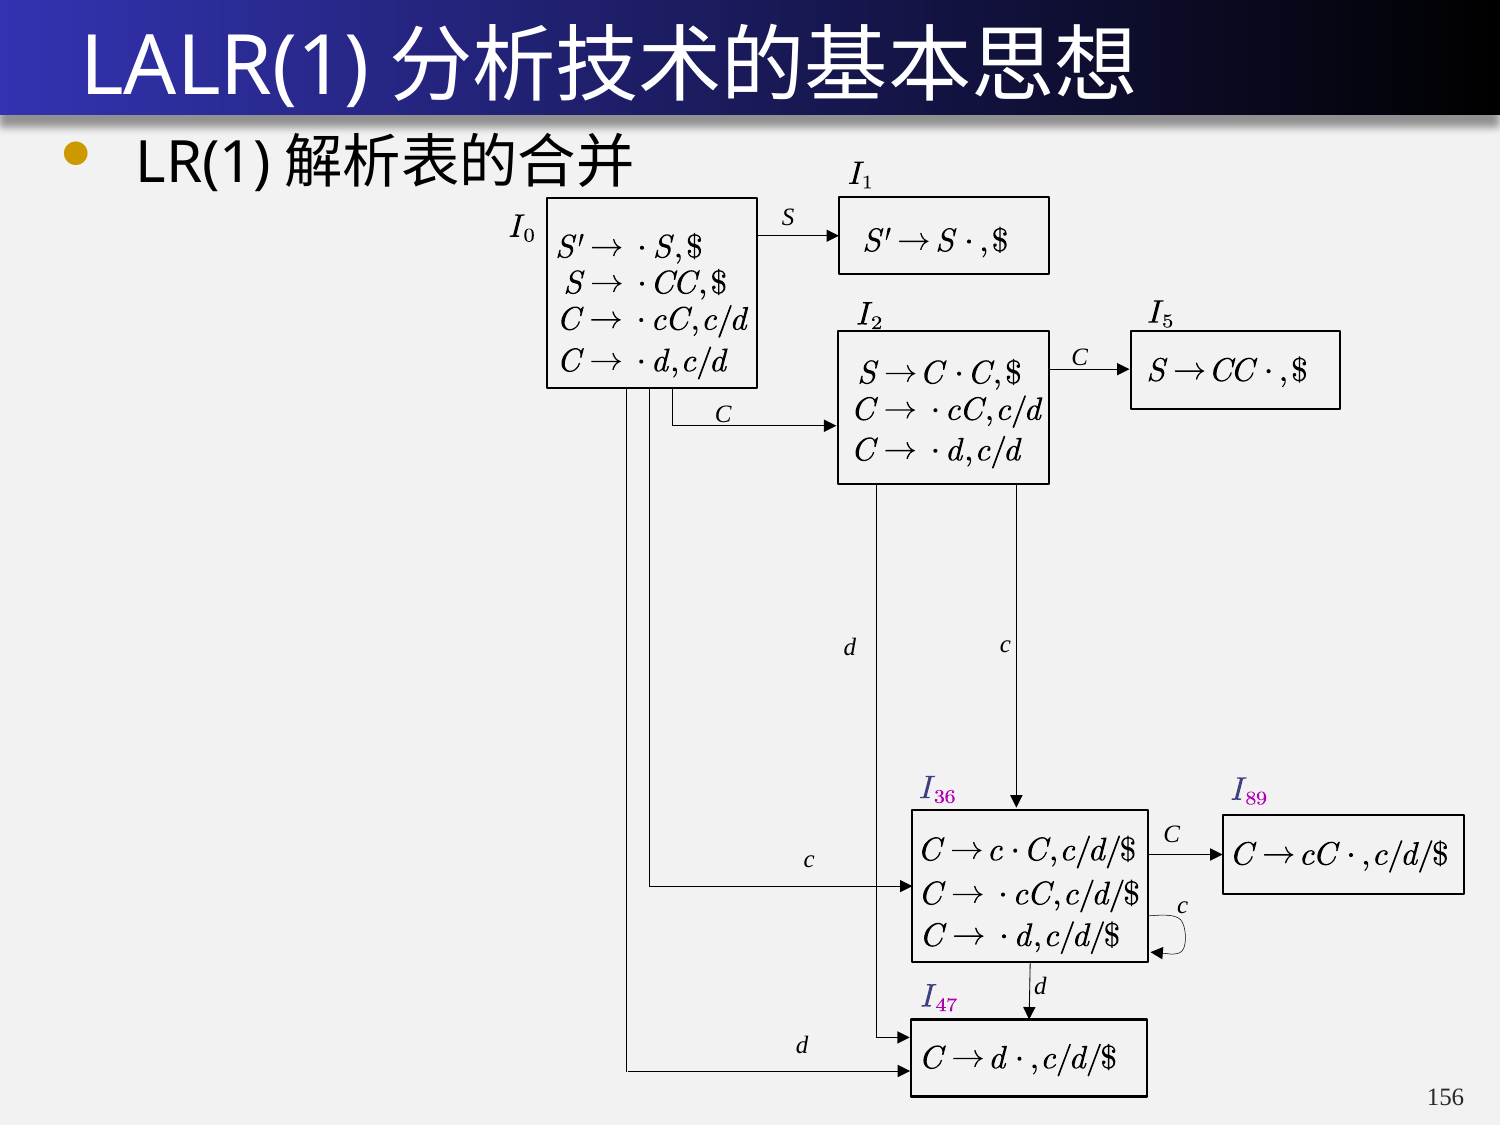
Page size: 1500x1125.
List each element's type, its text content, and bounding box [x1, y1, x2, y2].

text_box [853, 291, 888, 341]
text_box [852, 387, 1049, 436]
text_box [910, 808, 1150, 885]
text_box [910, 892, 916, 964]
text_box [562, 260, 734, 295]
text_box [909, 1017, 1149, 1099]
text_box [1230, 832, 1455, 881]
text_box C [1161, 815, 1190, 848]
text_box [545, 196, 759, 390]
text_box LR(1)解析表的合并 [58, 108, 952, 194]
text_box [860, 218, 1015, 268]
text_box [852, 443, 1029, 477]
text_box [1144, 290, 1179, 340]
text_box d [841, 628, 864, 661]
text_box S [779, 198, 807, 231]
text_box d [793, 1026, 817, 1059]
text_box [918, 827, 1143, 872]
text_box [1130, 926, 1150, 964]
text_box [845, 151, 878, 201]
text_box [916, 765, 962, 815]
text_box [557, 297, 755, 346]
text_box [1129, 329, 1342, 411]
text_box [855, 350, 1029, 386]
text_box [919, 1036, 1124, 1085]
text_box [836, 329, 872, 486]
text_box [553, 224, 710, 274]
text_box [1022, 440, 1051, 486]
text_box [557, 353, 734, 388]
text_box C [1069, 337, 1098, 368]
text_box [1221, 813, 1466, 896]
slide_number 155 [1395, 1085, 1500, 1111]
text_box c [801, 840, 822, 873]
text_box [837, 195, 1051, 276]
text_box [920, 929, 1127, 963]
text_box [890, 329, 1051, 390]
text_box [919, 871, 1147, 921]
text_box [1228, 767, 1273, 817]
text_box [1145, 348, 1315, 398]
text_box [1149, 913, 1188, 960]
text_box d [1035, 970, 1055, 1000]
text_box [506, 204, 541, 254]
text_box c [997, 625, 1012, 657]
text_box c [1175, 886, 1195, 919]
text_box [917, 974, 963, 1023]
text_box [672, 388, 837, 427]
title LALR(1)分析技术的基本思想 [78, 8, 1246, 199]
